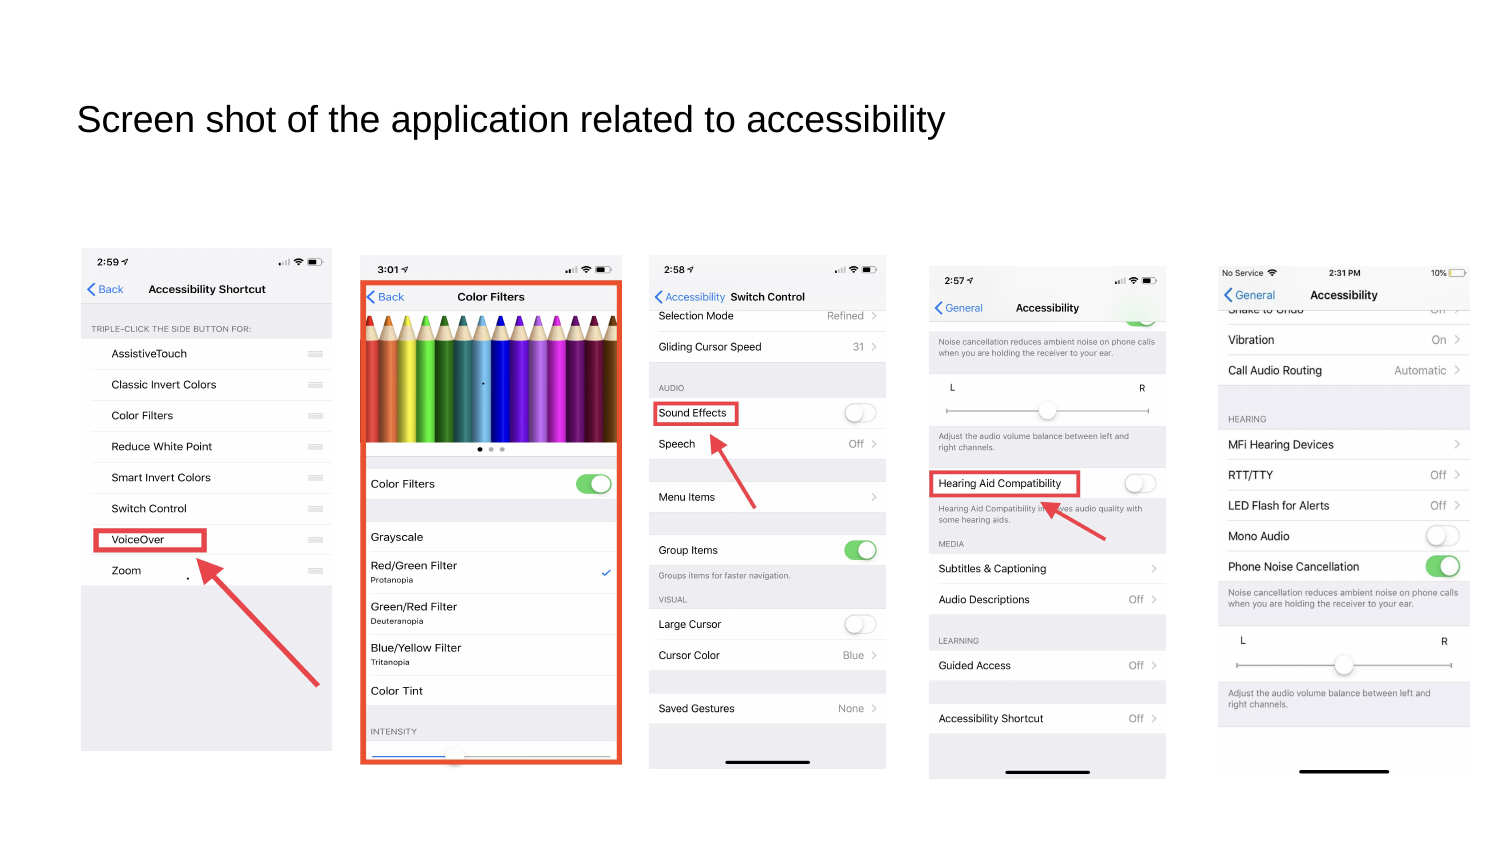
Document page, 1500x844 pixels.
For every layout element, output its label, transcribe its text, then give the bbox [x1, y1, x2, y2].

picture [359, 255, 622, 769]
picture [928, 266, 1166, 780]
picture [1218, 266, 1471, 780]
picture [649, 255, 887, 769]
picture [80, 237, 333, 751]
title Screen shot of the application related to accessibility [51, 72, 1449, 167]
